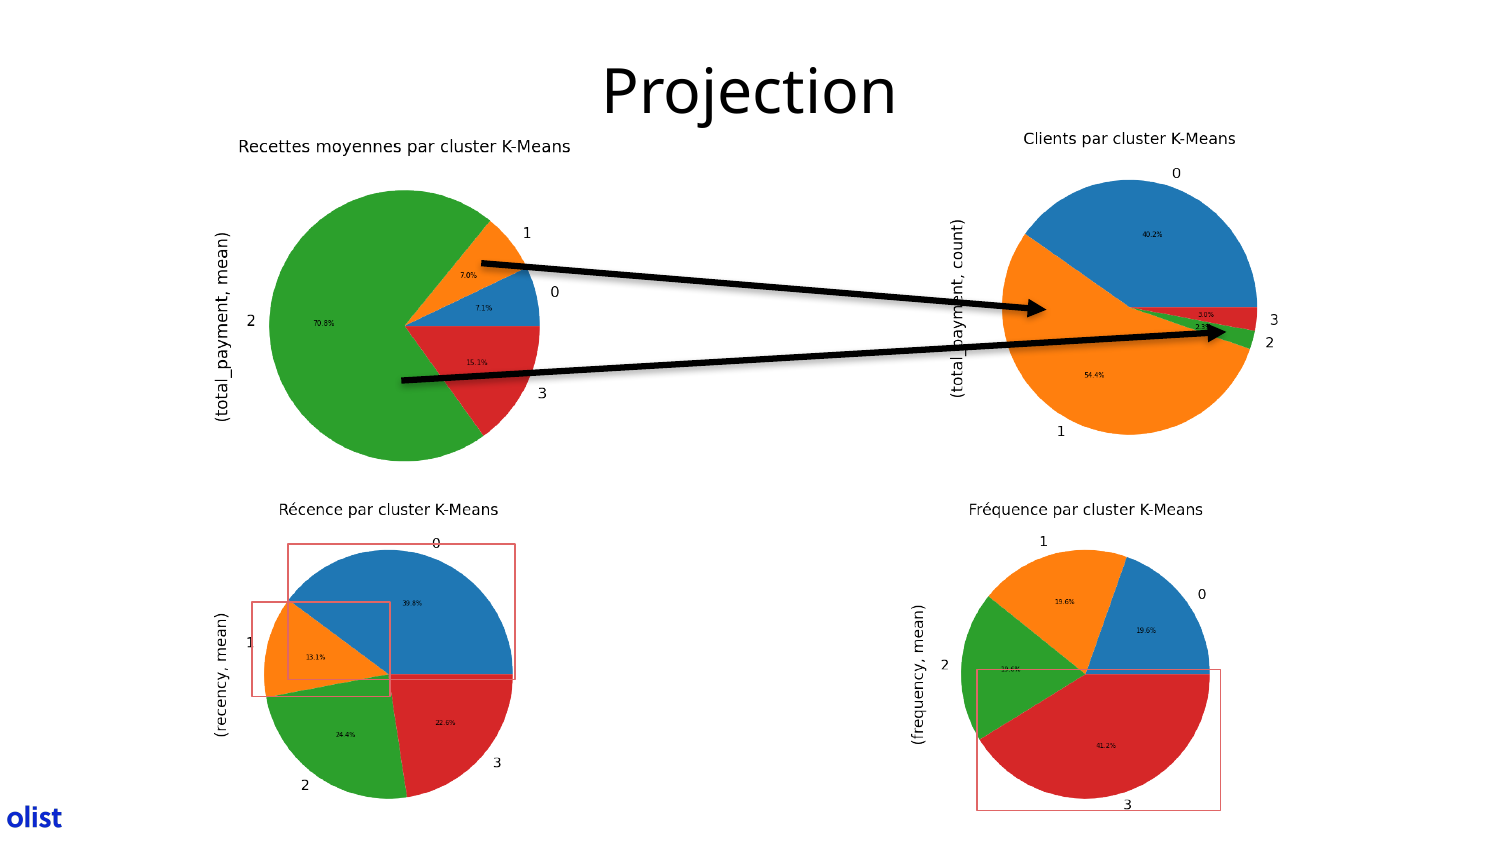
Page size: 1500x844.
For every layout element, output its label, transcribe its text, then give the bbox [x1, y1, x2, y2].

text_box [401, 331, 1227, 381]
title Projection [210, 48, 1290, 128]
picture [946, 127, 1293, 472]
picture [906, 497, 1245, 835]
picture [210, 134, 578, 835]
picture [0, 789, 69, 844]
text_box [480, 262, 1047, 310]
